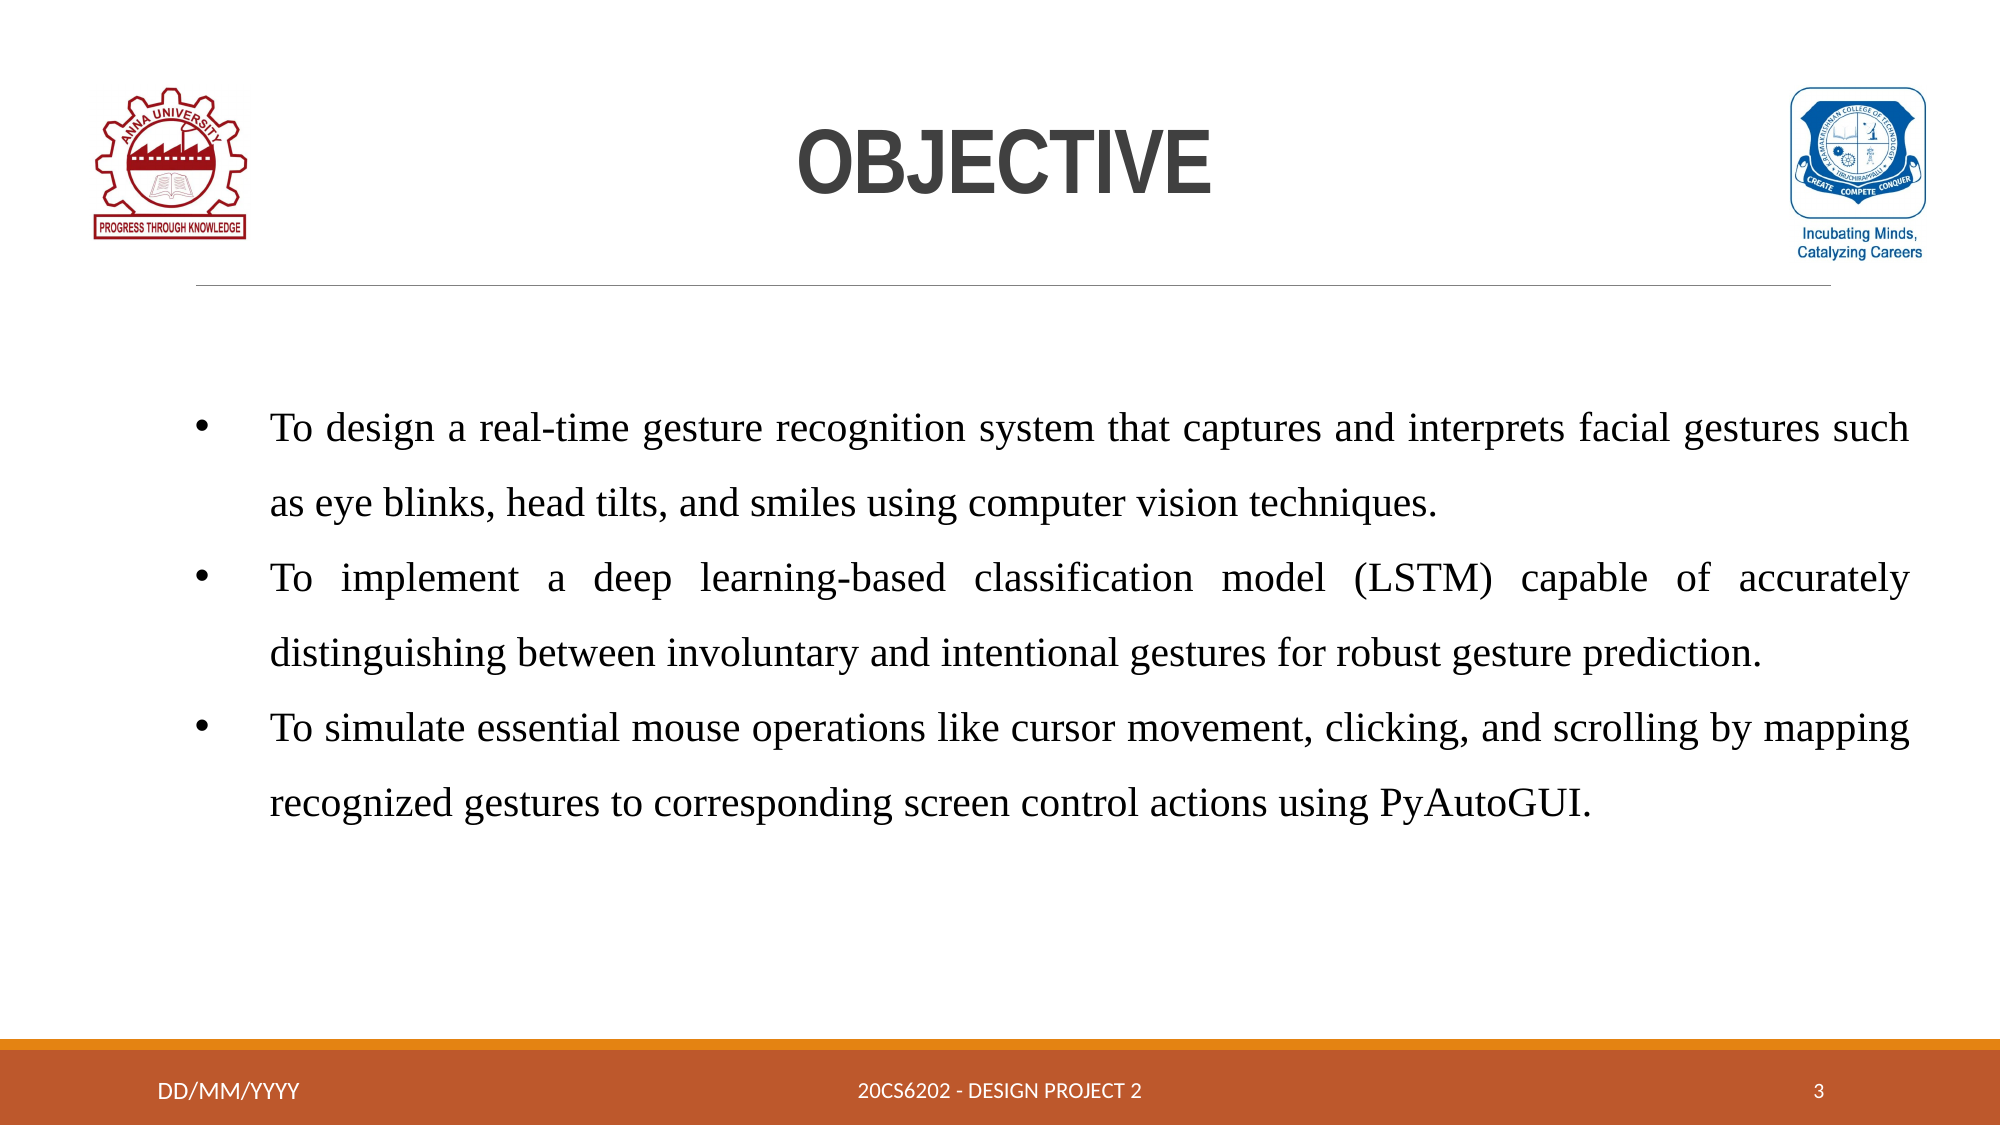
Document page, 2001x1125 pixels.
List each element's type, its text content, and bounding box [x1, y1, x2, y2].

slide_number 3 [1624, 1059, 1840, 1120]
title OBJECTIVE [180, 47, 1830, 285]
footer 20CS6202 - DESIGN PROJECT 2 [604, 1059, 1396, 1120]
picture [89, 83, 251, 242]
text_box DD/MM/YYYY [142, 1066, 532, 1112]
text_box To design a real-time gesture recognition system that captures and interprets facial gestures such as eye blinks, head tilts, and smiles using computer vision techniques. To implement a deep learning-based classification model (LSTM) capable of accurately distinguishing between involuntary and intentional gestures for robust gesture prediction. To simulate essential mouse operations like cursor movement, clicking, and scrolling by mapping recognized gestures to corresponding screen control actions using PyAutoGUI. [179, 367, 1927, 878]
picture [1788, 85, 1927, 264]
